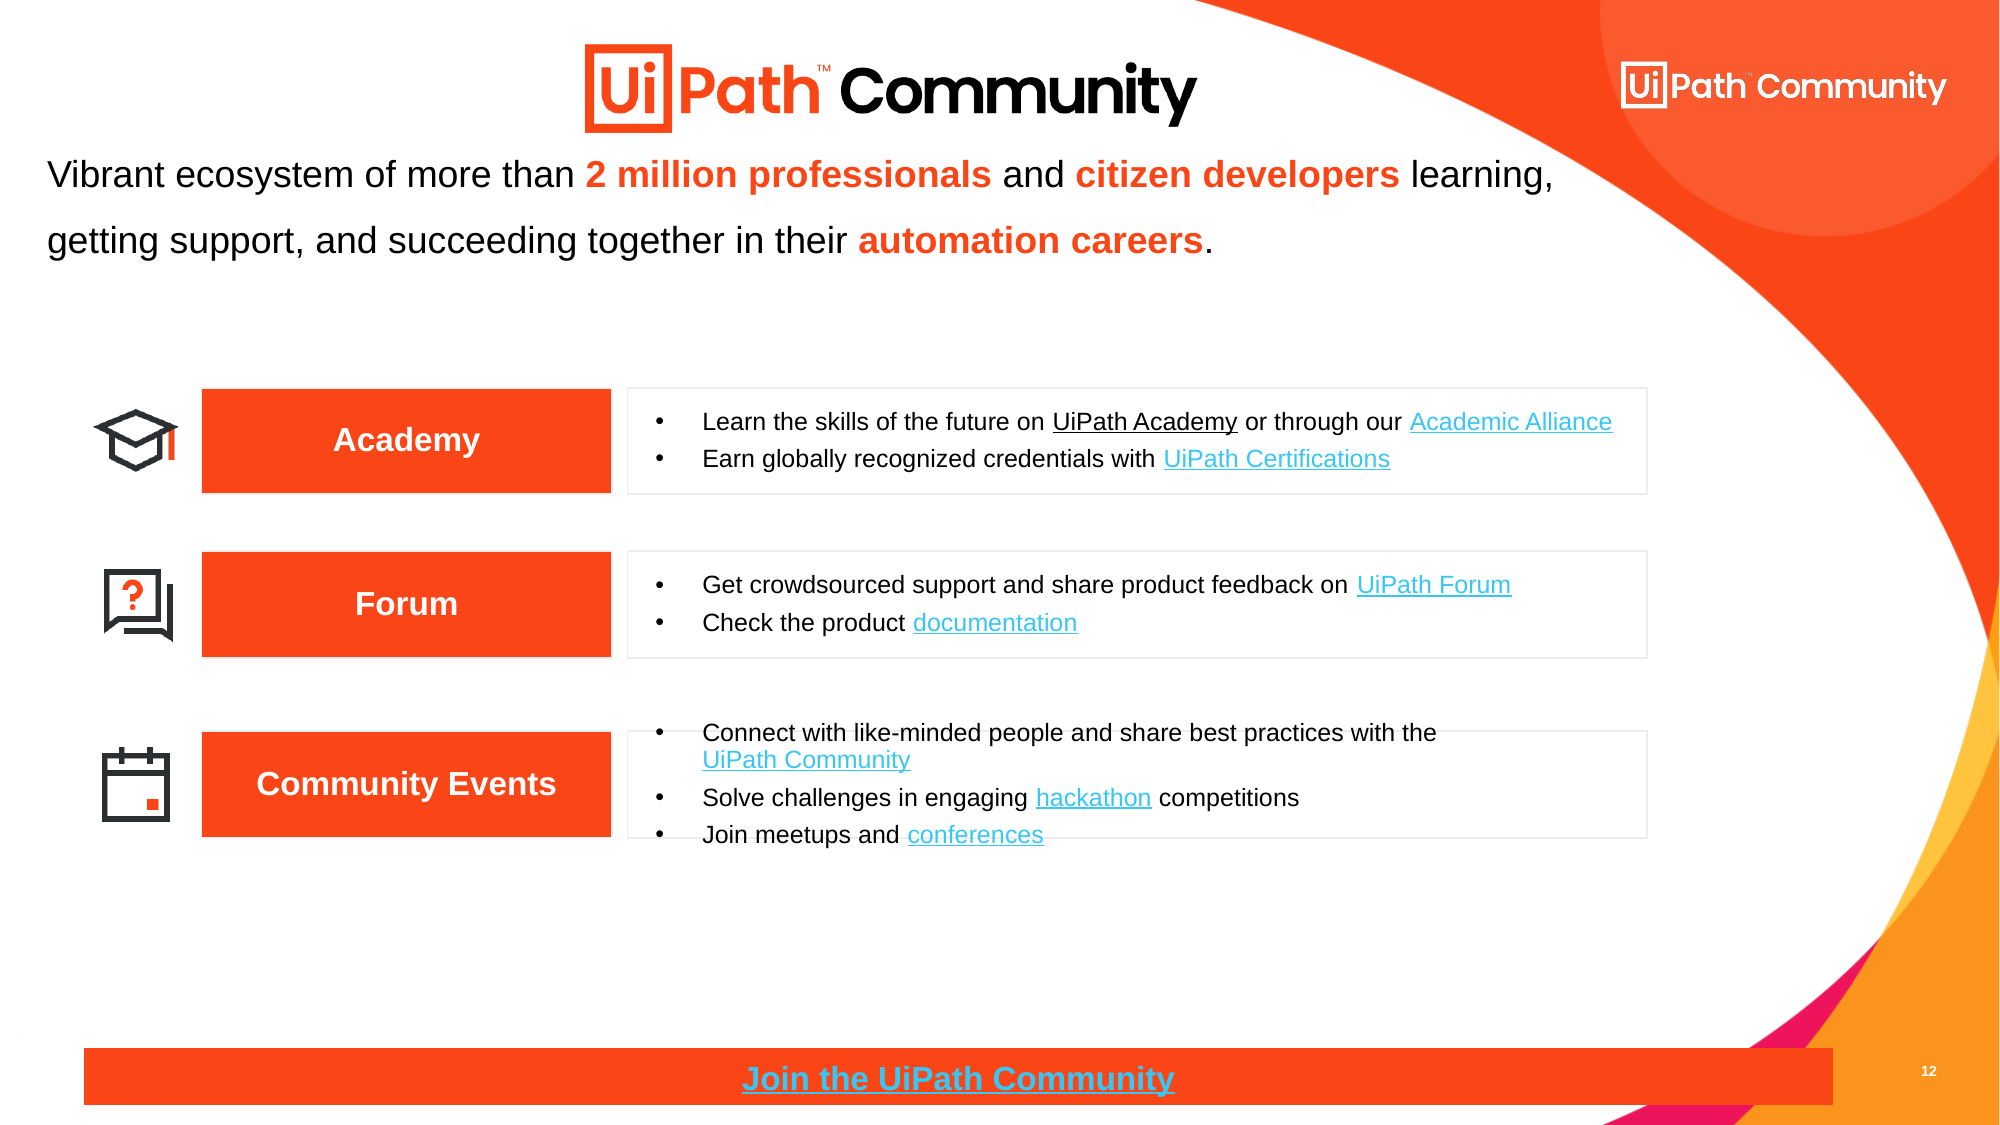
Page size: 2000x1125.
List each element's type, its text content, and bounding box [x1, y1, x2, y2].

text_box Academy [201, 387, 613, 495]
text_box Connect with like-minded people and share best practices with the UiPath Community Solve challenges in engaging hackathon competitions Join meetups and conferences [627, 731, 1647, 838]
text_box Forum [201, 551, 613, 658]
text_box Learn the skills of the future on UiPath Academy or through our Academic Alliance Earn globally recognized credentials with UiPath Certifications [627, 387, 1647, 495]
picture [0, 0, 2000, 1125]
text_box Vibrant ecosystem of more than 2 million professionals and citizen developers learning, getting support, and succeeding together in their automation careers. [32, 142, 1780, 243]
text_box Community Events [201, 730, 613, 838]
text_box Join the UiPath Community [84, 1048, 1833, 1105]
text_box Get crowdsourced support and share product feedback on UiPath Forum Check the product documentation [627, 551, 1647, 658]
